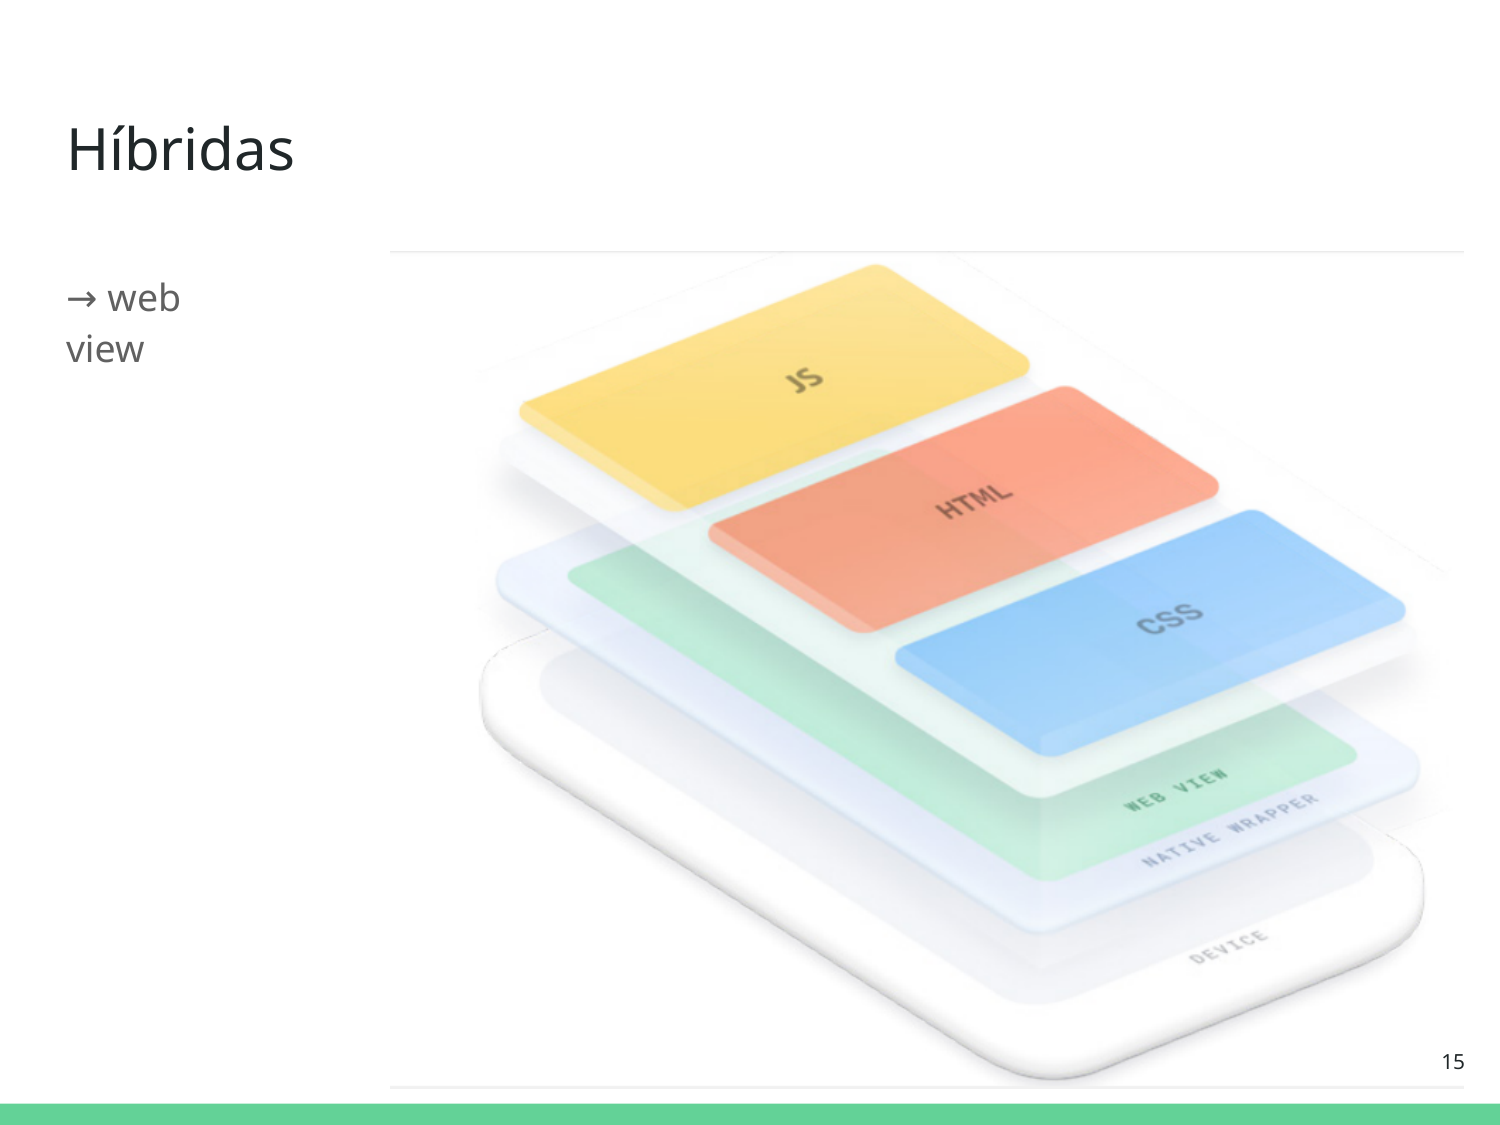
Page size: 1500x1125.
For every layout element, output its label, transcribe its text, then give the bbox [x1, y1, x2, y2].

list → web view [51, 252, 284, 335]
title Híbridas [51, 97, 1449, 223]
slide_number ‹#› [1389, 1019, 1480, 1106]
picture [389, 251, 1464, 1089]
